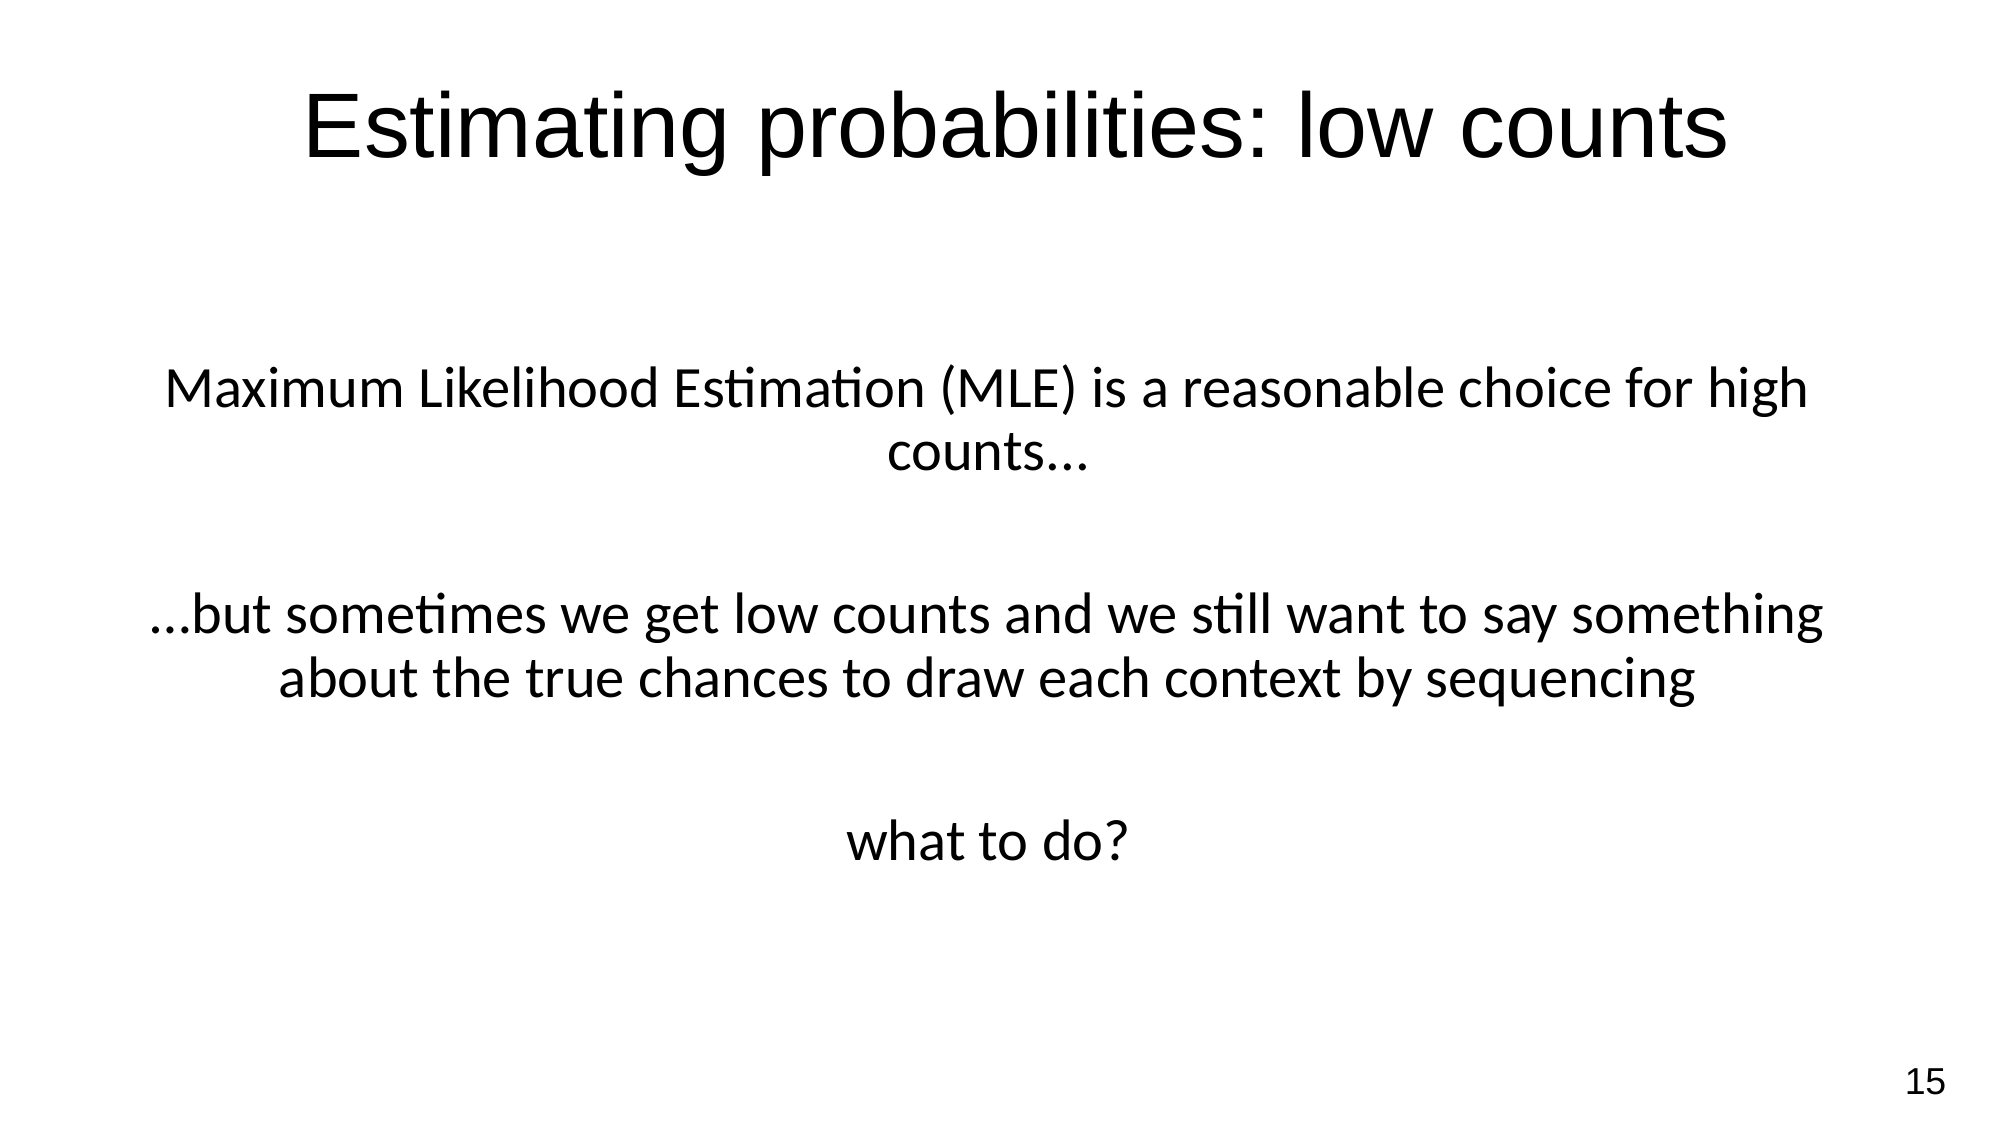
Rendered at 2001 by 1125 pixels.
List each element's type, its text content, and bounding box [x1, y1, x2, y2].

text_box Maximum Likelihood Estimation (MLE) is a reasonable choice for high counts... …but sometimes we get low counts and we still want to say something about the true chances to draw each context by sequencing what to do? [126, 349, 1851, 929]
text_box 15 [1890, 1049, 1962, 1107]
text_box Estimating probabilities: low counts [155, 12, 1880, 230]
